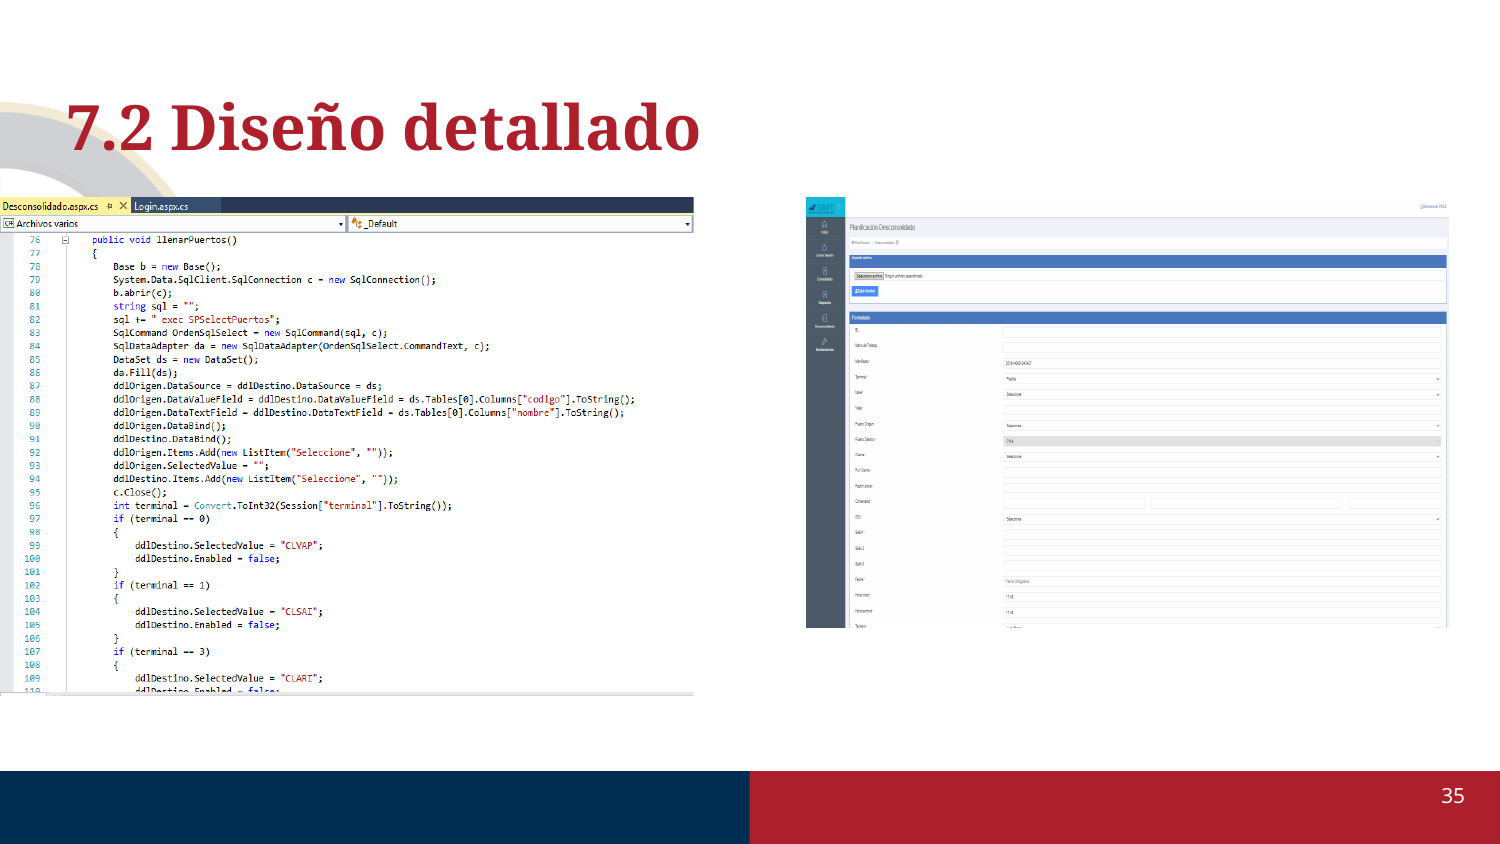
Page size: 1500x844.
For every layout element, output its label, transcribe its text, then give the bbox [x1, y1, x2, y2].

picture [0, 97, 694, 696]
picture [0, 771, 1500, 844]
title 7.2 Diseño detallado [51, 72, 1449, 167]
slide_number 35 [1389, 764, 1480, 830]
picture [805, 197, 1450, 629]
